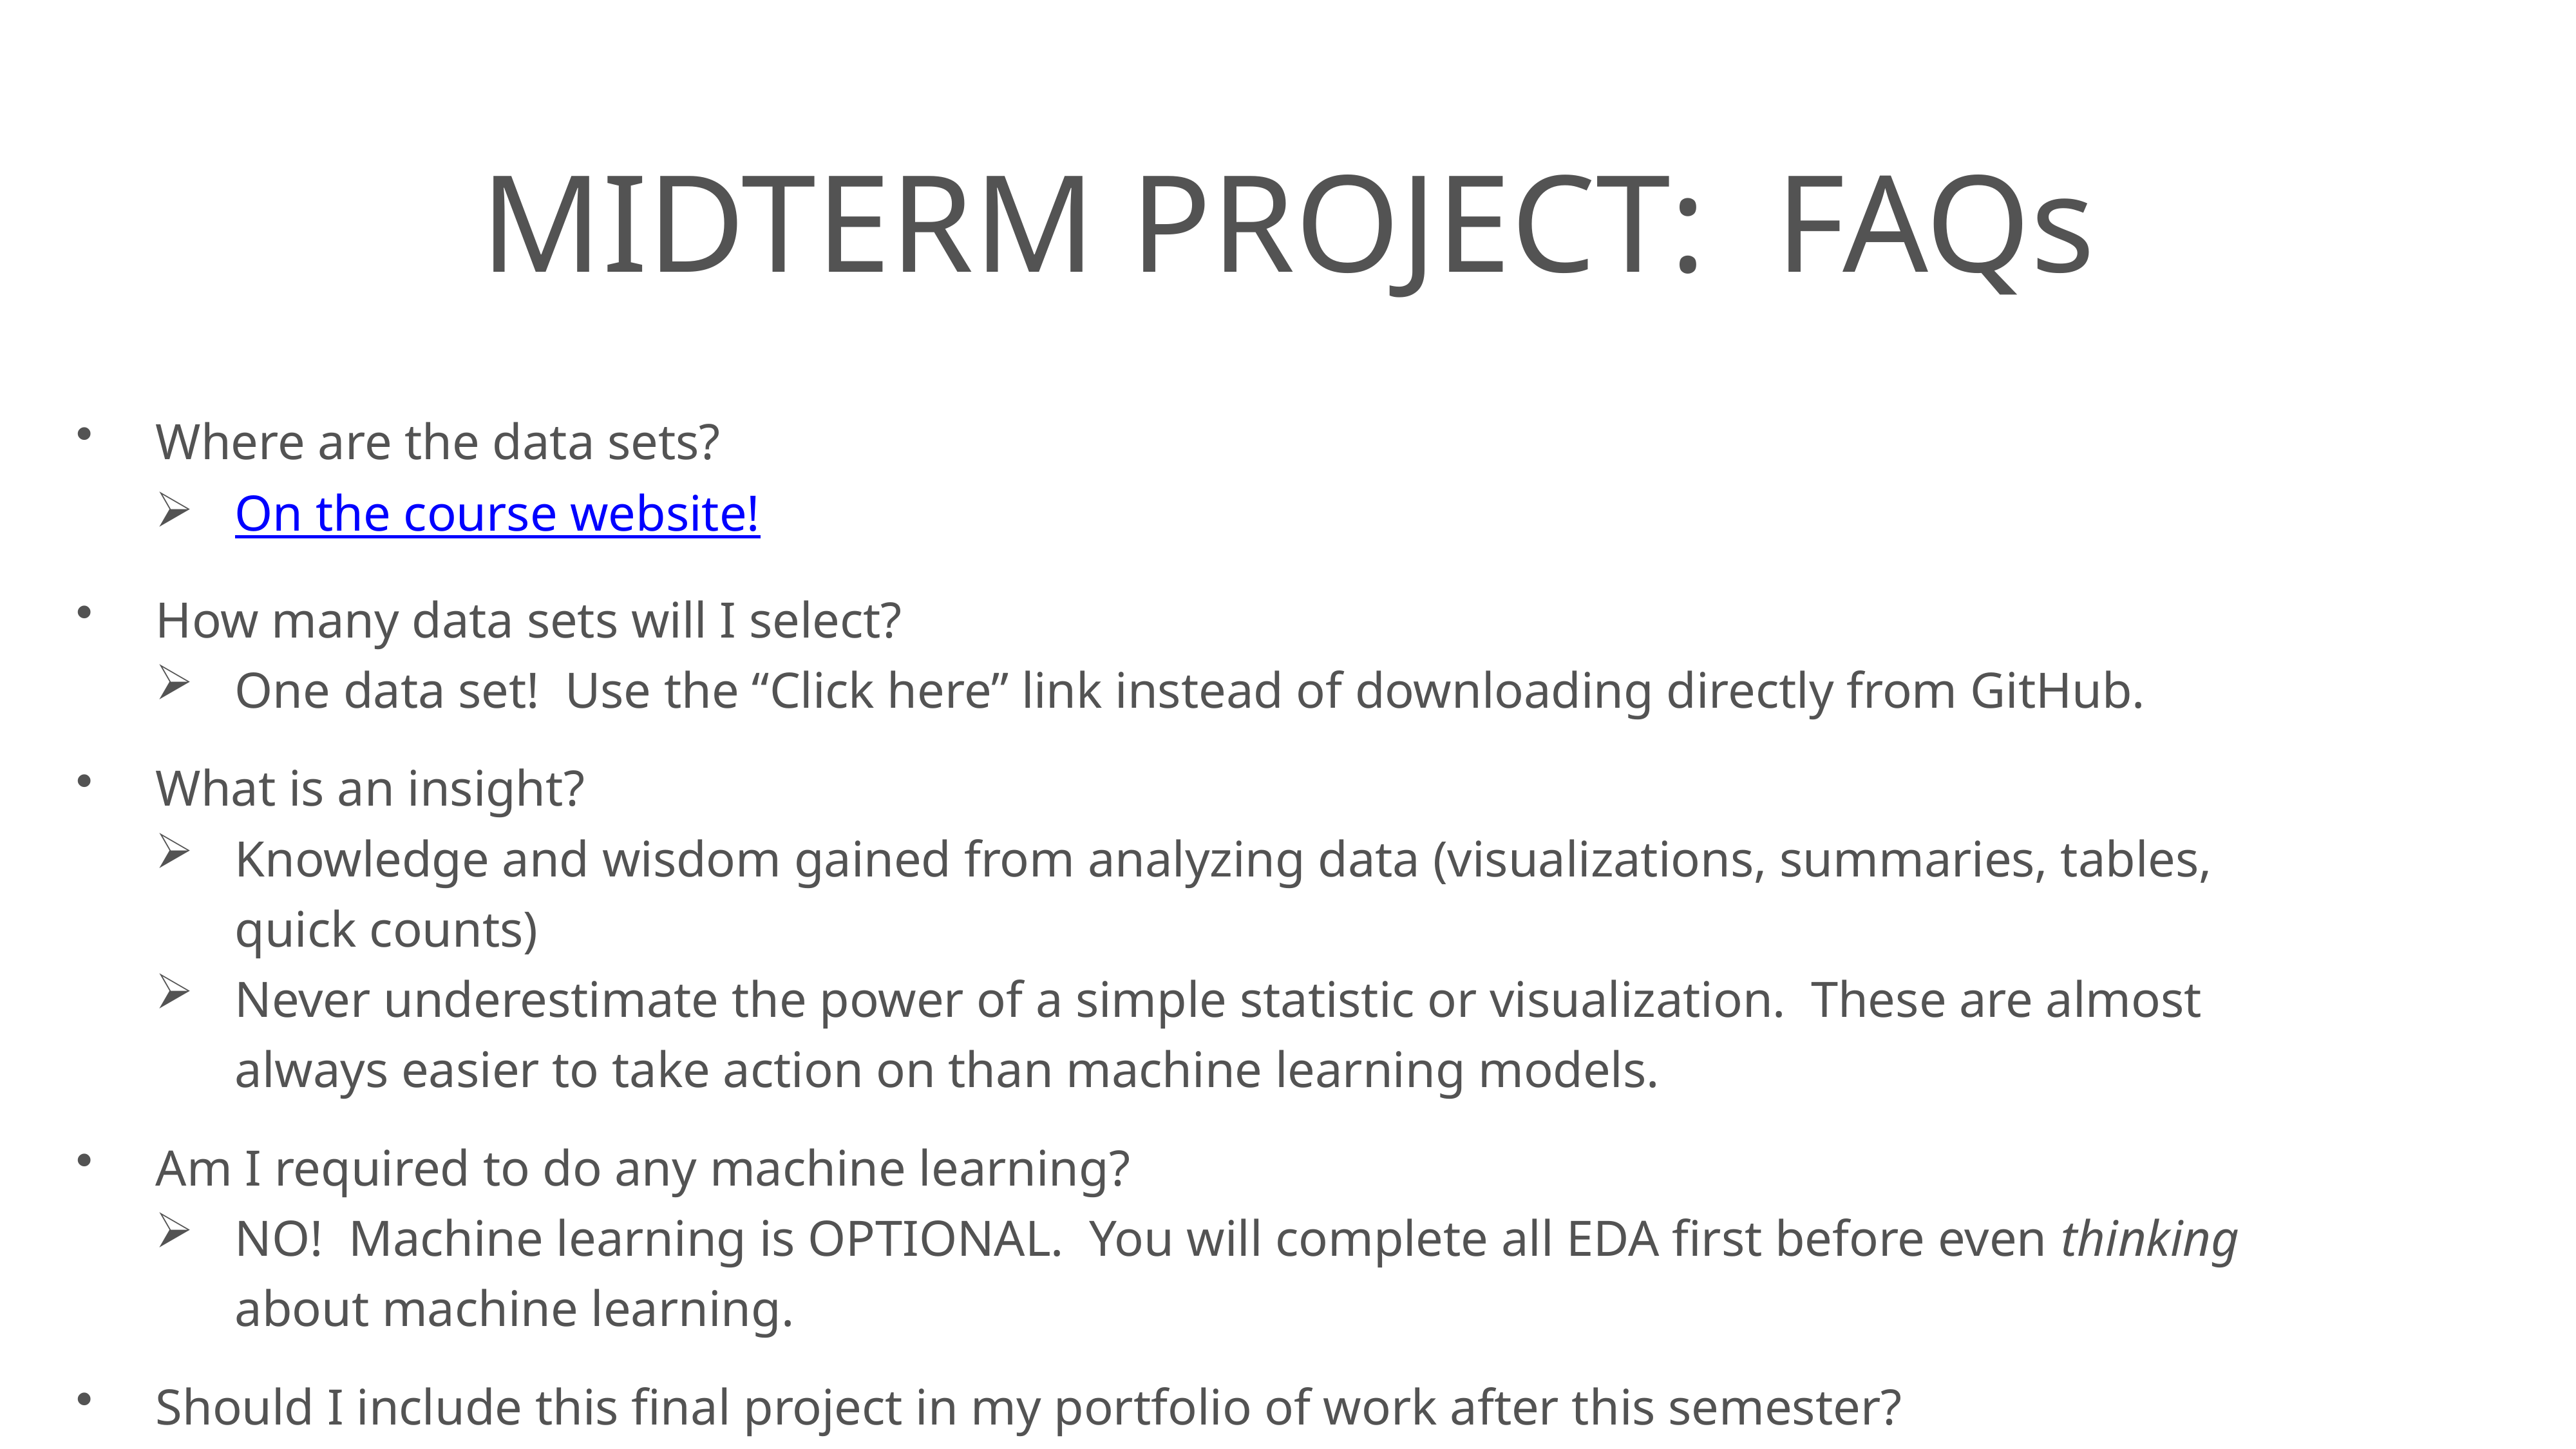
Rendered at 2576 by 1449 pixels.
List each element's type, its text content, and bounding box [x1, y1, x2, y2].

list Where are the data sets? On the course website! How many data sets will I select? One data set! Use the “Click here” link instead of downloading directly from GitHub. What is an insight? Knowledge and wisdom gained from analyzing data (visualizations, summaries, tables, quick counts) Never underestimate the power of a simple statistic or visualization. These are almost always easier to take action on than machine learning models. Am I required to do any machine learning? NO! Machine learning is OPTIONAL. You will complete all EDA first before even thinking about machine learning. Should I include this final project in my portfolio of work after this semester? YES! [70, 404, 2345, 1449]
title MIDTERM PROJECT: FAQs [70, 37, 2506, 401]
